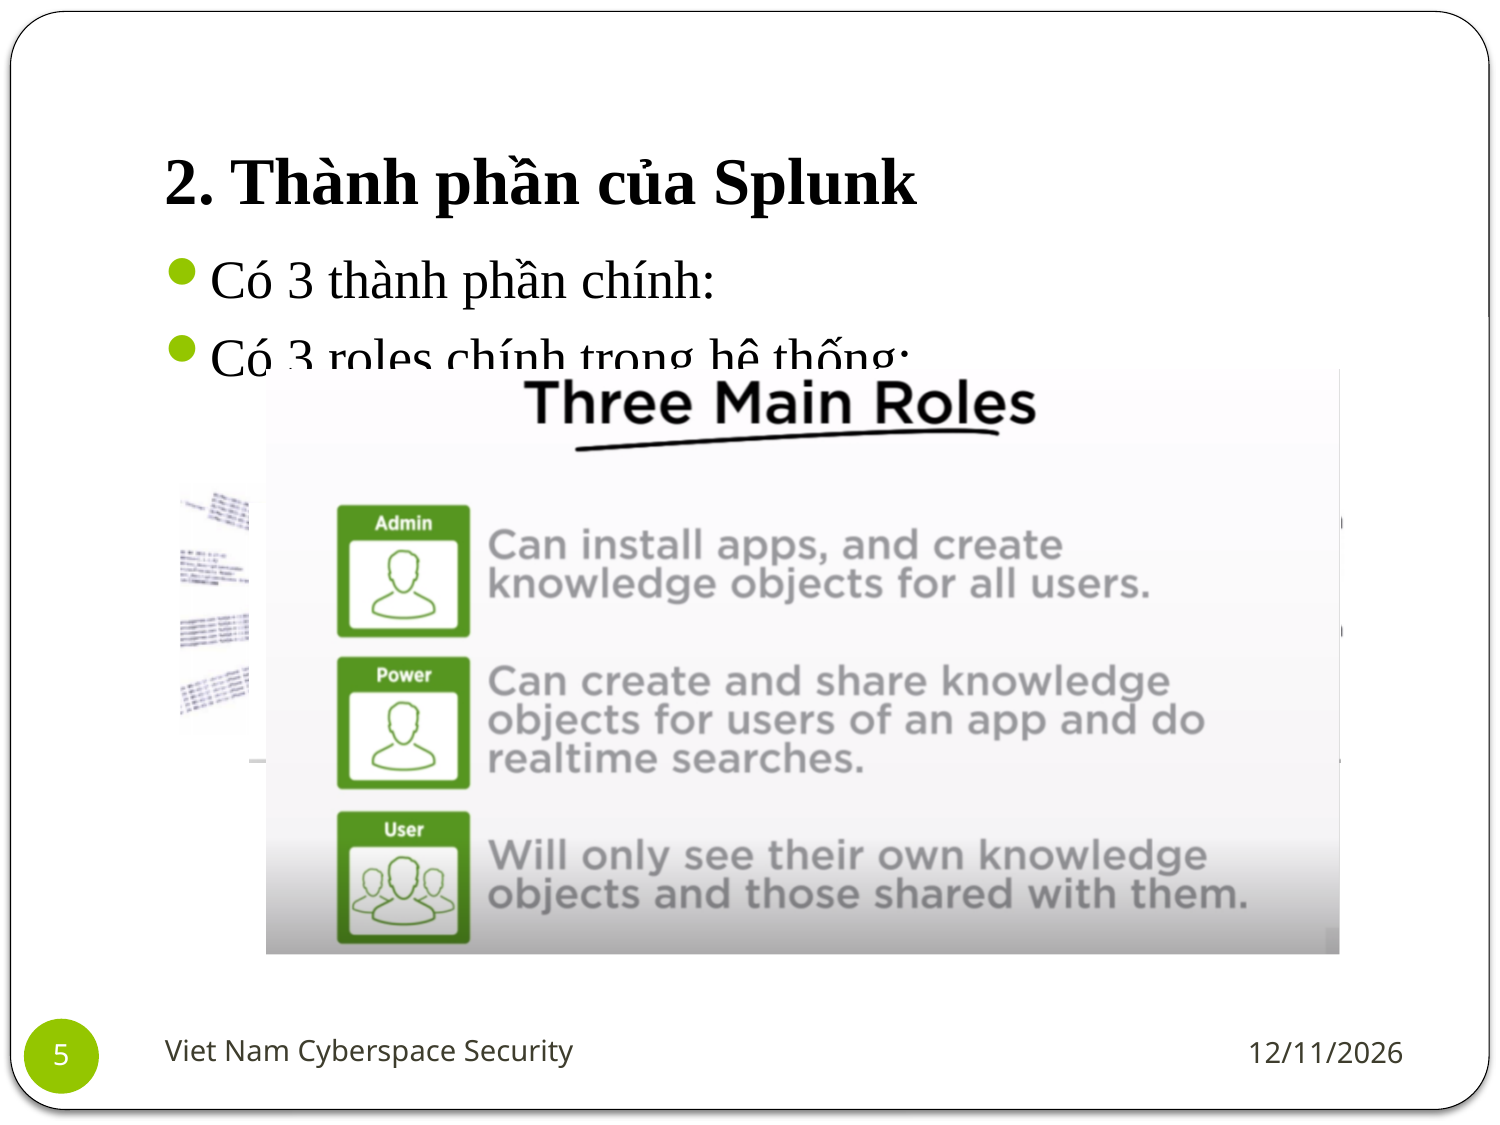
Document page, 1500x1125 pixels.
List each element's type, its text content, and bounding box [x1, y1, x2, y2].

list Có 3 thành phần chính: Có 3 roles chính trong hệ thống: [150, 237, 1425, 988]
footer Viet Nam Cyberspace Security [150, 1012, 800, 1088]
slide_number 5 [23, 1018, 99, 1094]
title 2. Thành phần của Splunk [150, 45, 1425, 233]
picture [173, 369, 1369, 956]
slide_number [1012, 1015, 1419, 1094]
